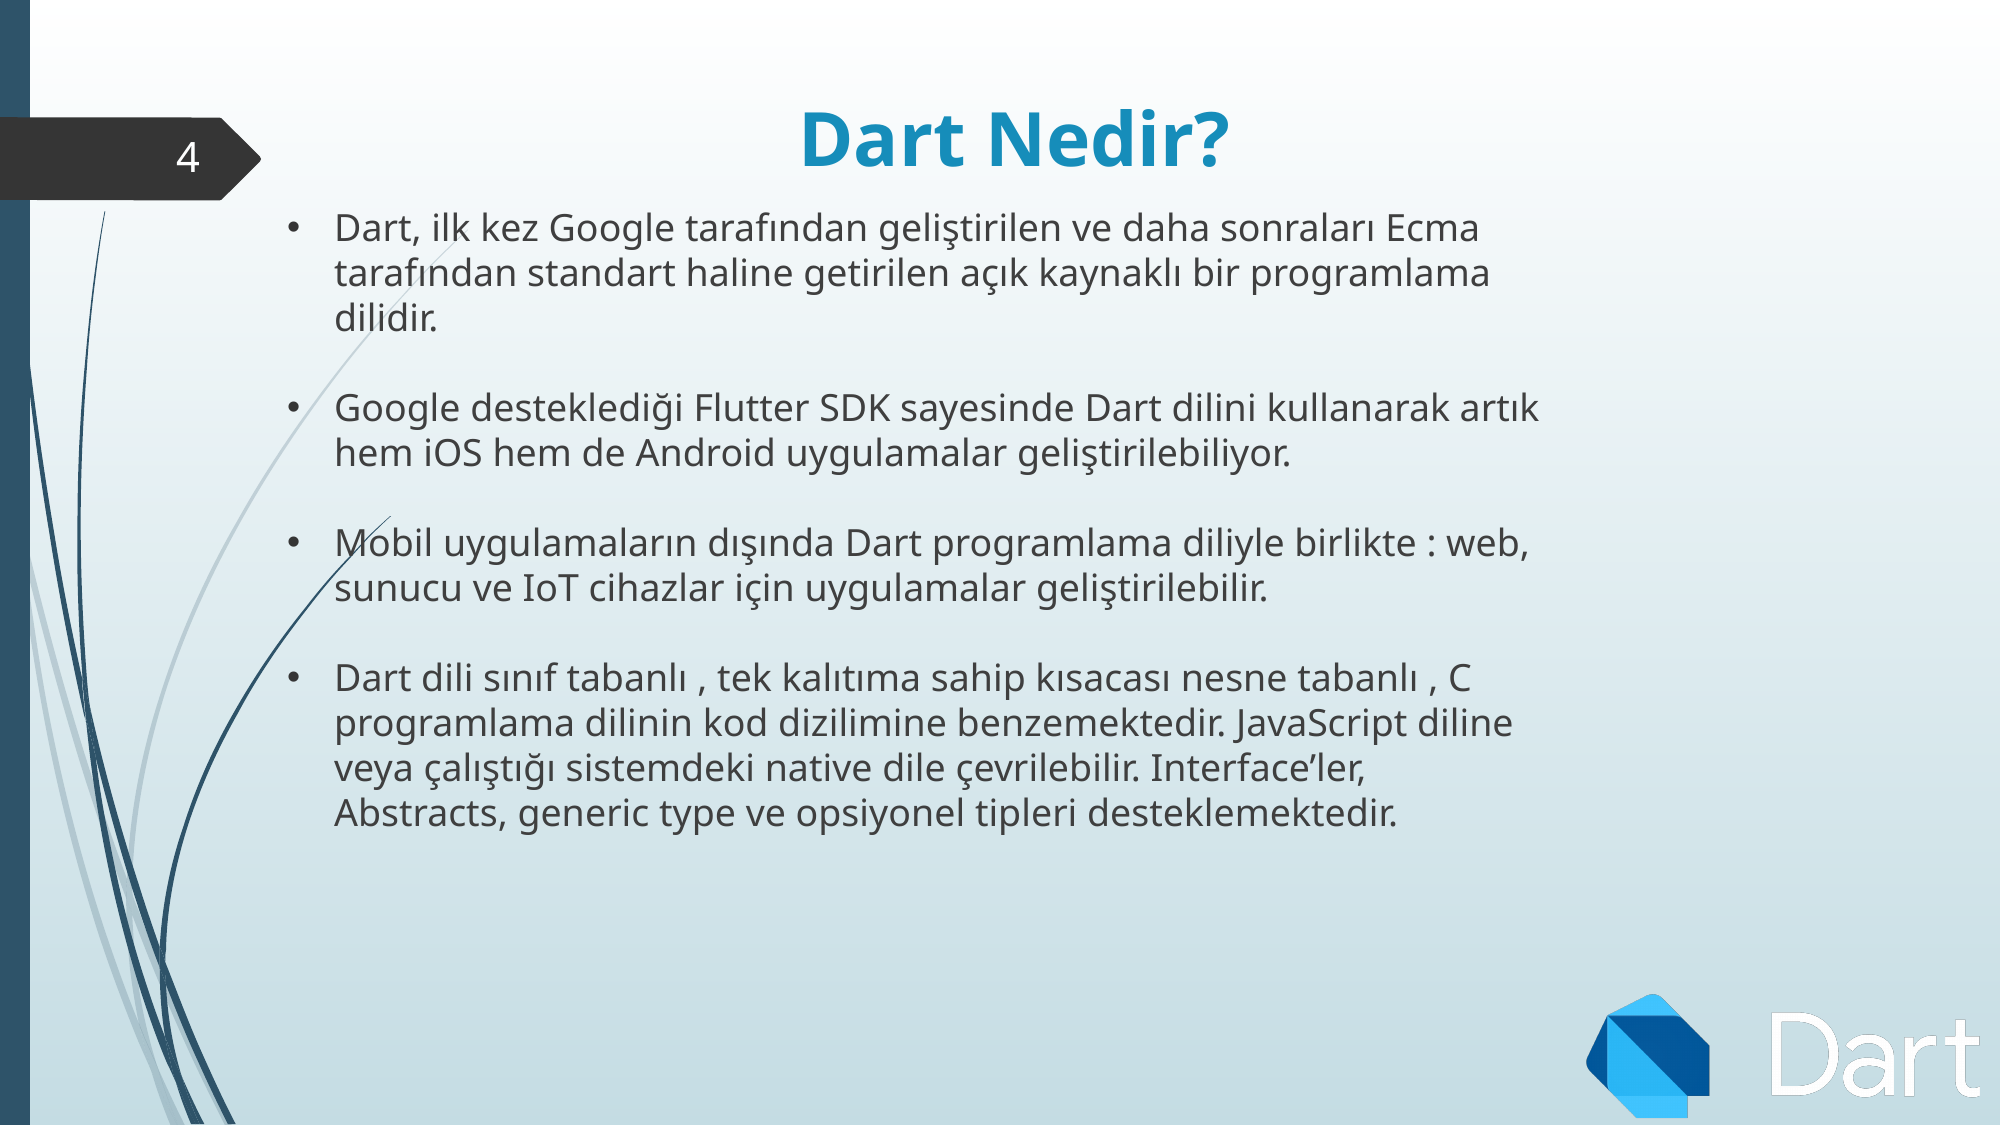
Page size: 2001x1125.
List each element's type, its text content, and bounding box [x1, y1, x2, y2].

title Dart Nedir? [215, 84, 1815, 252]
list Dart, ilk kez Google tarafından geliştirilen ve daha sonraları Ecma tarafından standart haline getirilen açık kaynaklı bir programlama dilidir. Google desteklediği Flutter SDK sayesinde Dart dilini kullanarak artık hem iOS hem de Android uygulamalar geliştirilebiliyor. Mobil uygulamaların dışında Dart programlama diliyle birlikte : web, sunucu ve IoT cihazlar için uygulamalar geliştirilebilir. Dart dili sınıf tabanlı , tek kalıtıma sahip kısacası nesne tabanlı , C programlama dilinin kod dizilimine benzemektedir. JavaScript diline veya çalıştığı sistemdeki native dile çevrilebilir. Interface’ler, Abstracts, generic type ve opsiyonel tipleri desteklemektedir. [272, 196, 1560, 1009]
slide_number 4 [87, 129, 216, 190]
picture [1581, 992, 1984, 1119]
